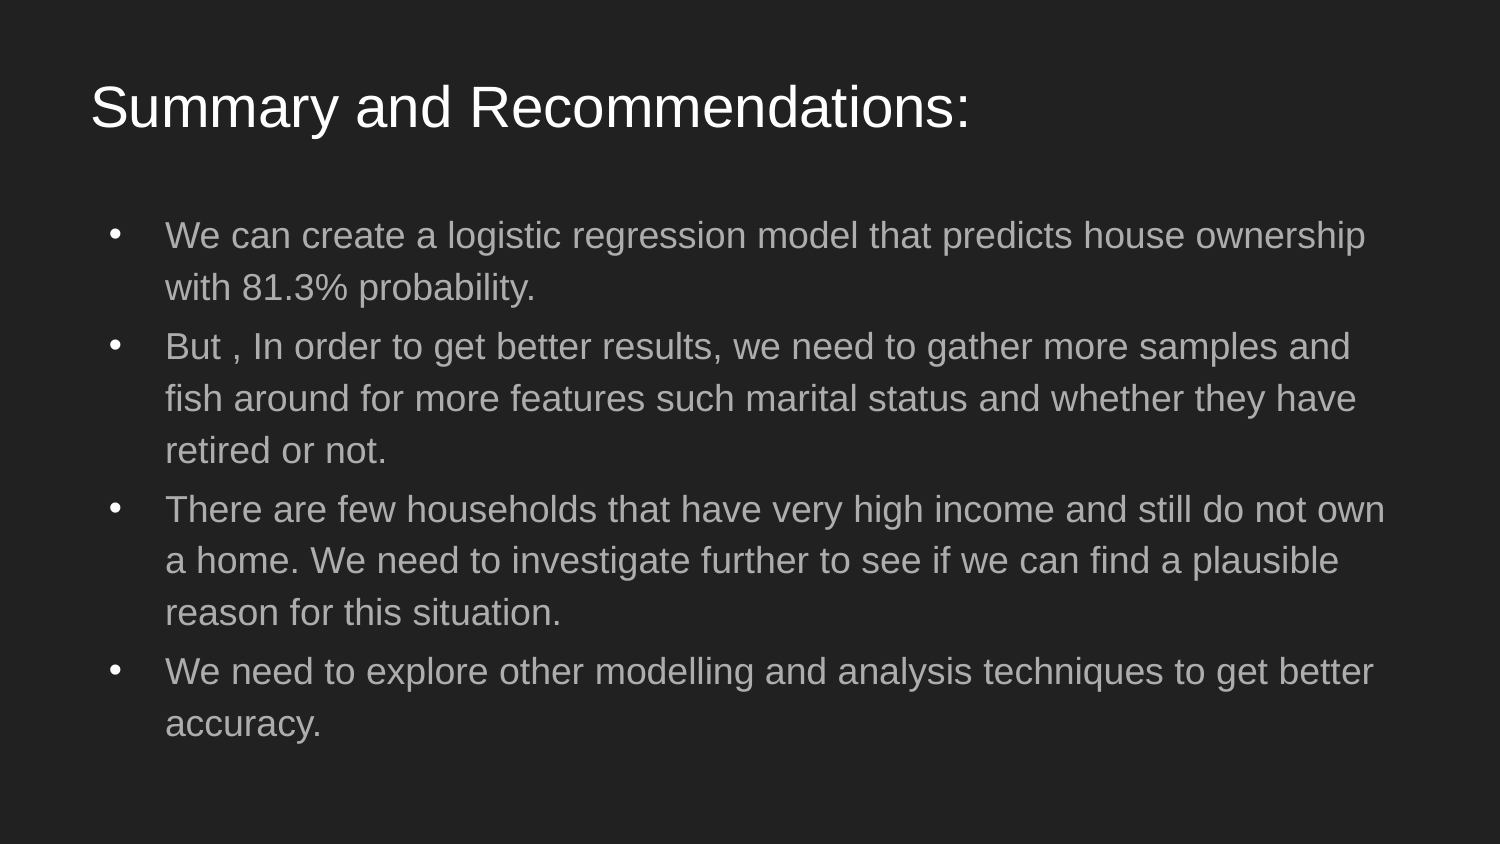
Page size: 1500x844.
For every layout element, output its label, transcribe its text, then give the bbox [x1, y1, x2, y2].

title Summary and Recommendations: [75, 33, 1049, 175]
list We can create a logistic regression model that predicts house ownership with 81.3% probability. But , In order to get better results, we need to gather more samples and fish around for more features such marital status and whether they have retired or not. There are few households that have very high income and still do not own a home. We need to investigate further to see if we can find a plausible reason for this situation. We need to explore other modelling and analysis techniques to get better accuracy. [75, 196, 1425, 754]
